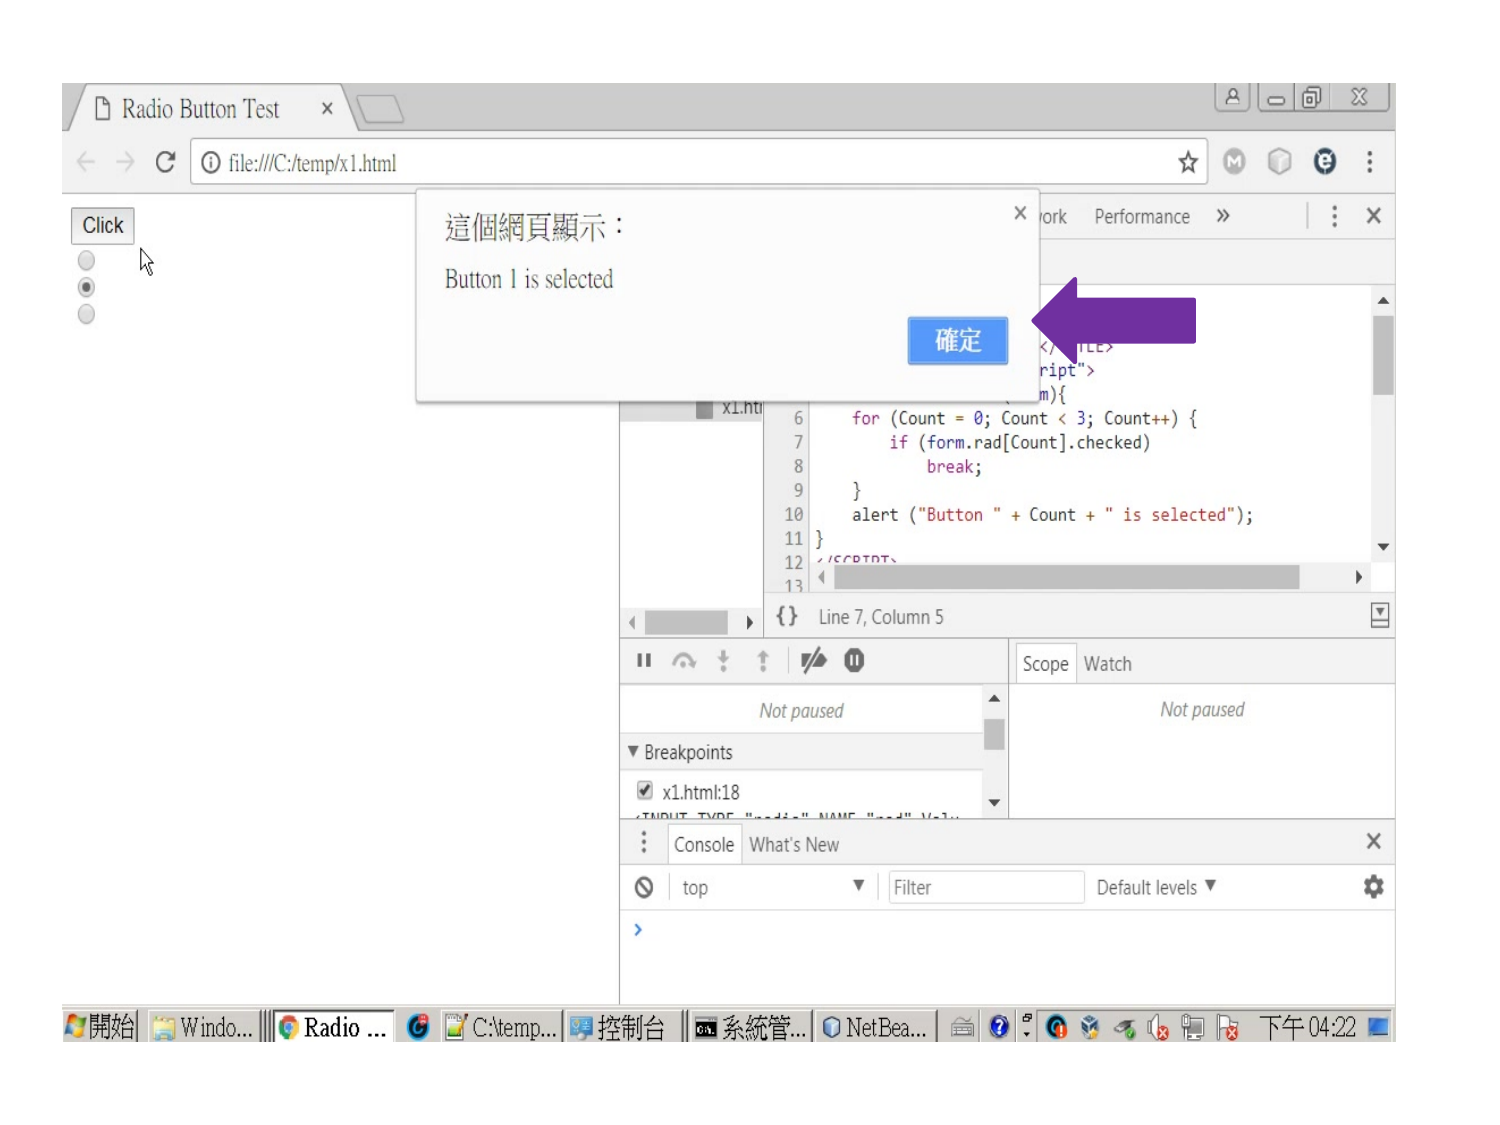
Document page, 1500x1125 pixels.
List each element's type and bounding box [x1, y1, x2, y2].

picture [62, 83, 1396, 1042]
